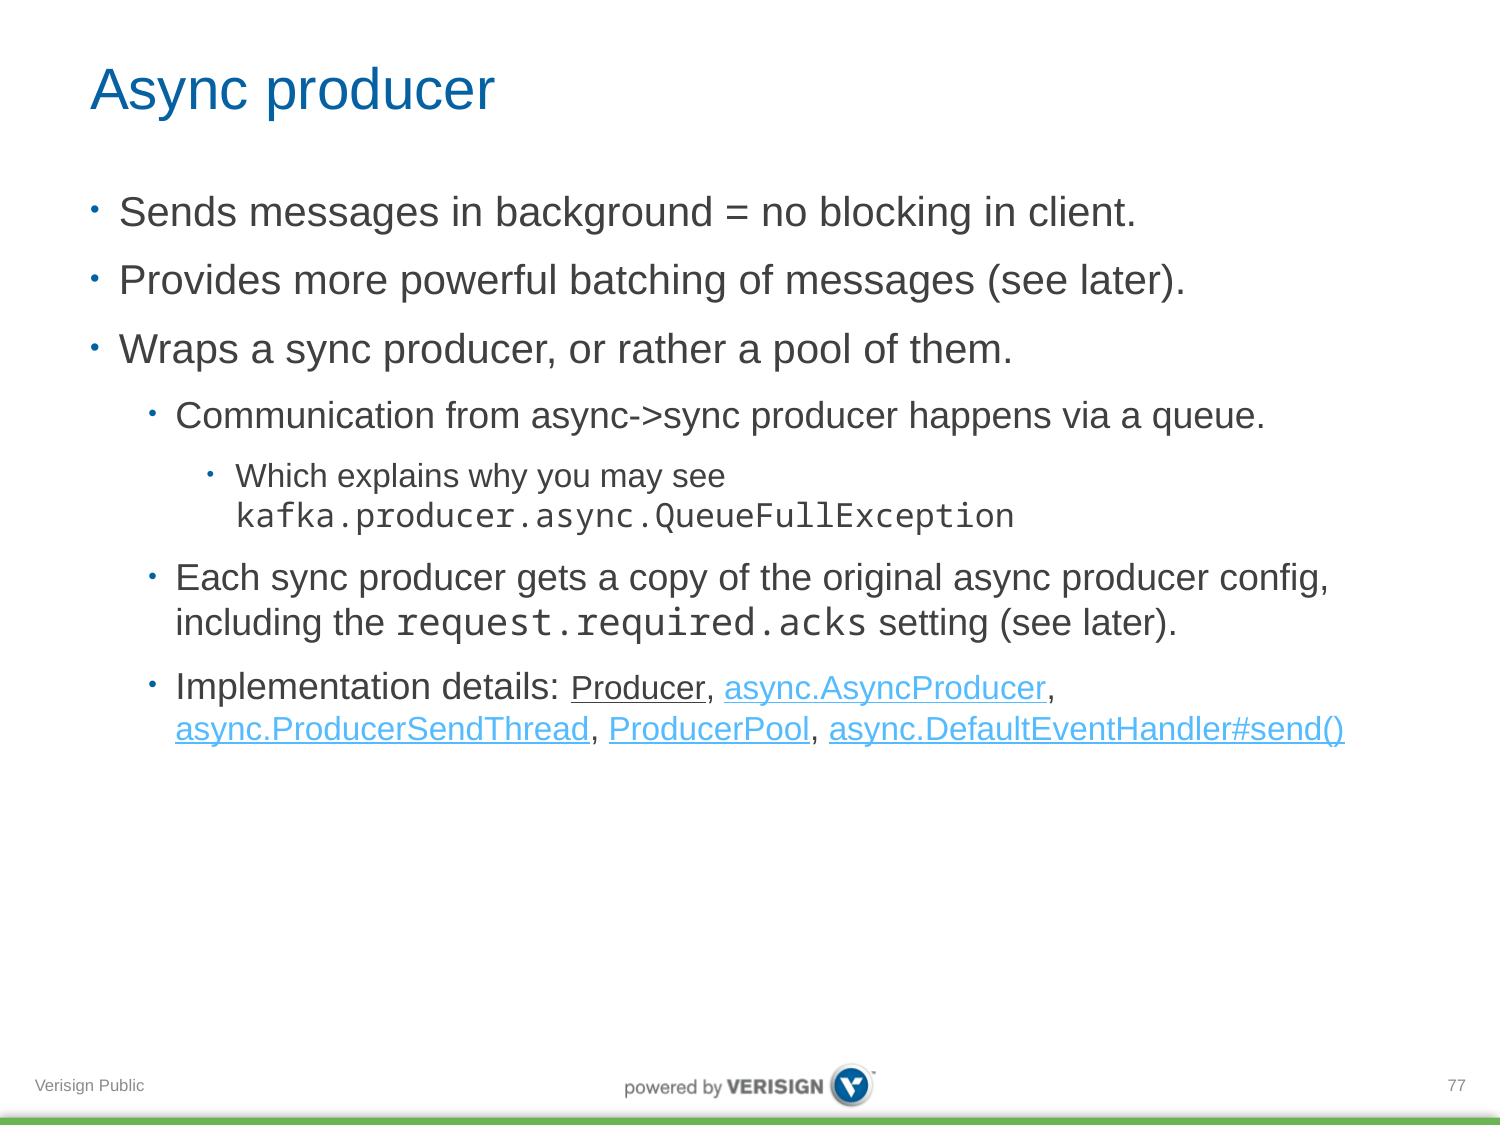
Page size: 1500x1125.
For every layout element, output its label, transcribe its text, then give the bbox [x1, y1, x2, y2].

picture [622, 1058, 878, 1112]
slide_number 77 [1422, 1072, 1482, 1098]
title Async producer [75, 40, 1425, 132]
list Sends messages in background = no blocking in client. Provides more powerful batching of messages (see later). Wraps a sync producer, or rather a pool of them. Communication from async->sync producer happens via a queue. Which explains why you may see kafka.producer.async.QueueFullException Each sync producer gets a copy of the original async producer config, including the request.required.acks setting (see later). Implementation details: Producer, async.AsyncProducer, async.ProducerSendThread, ProducerPool, async.DefaultEventHandler#send() [75, 176, 1466, 1040]
